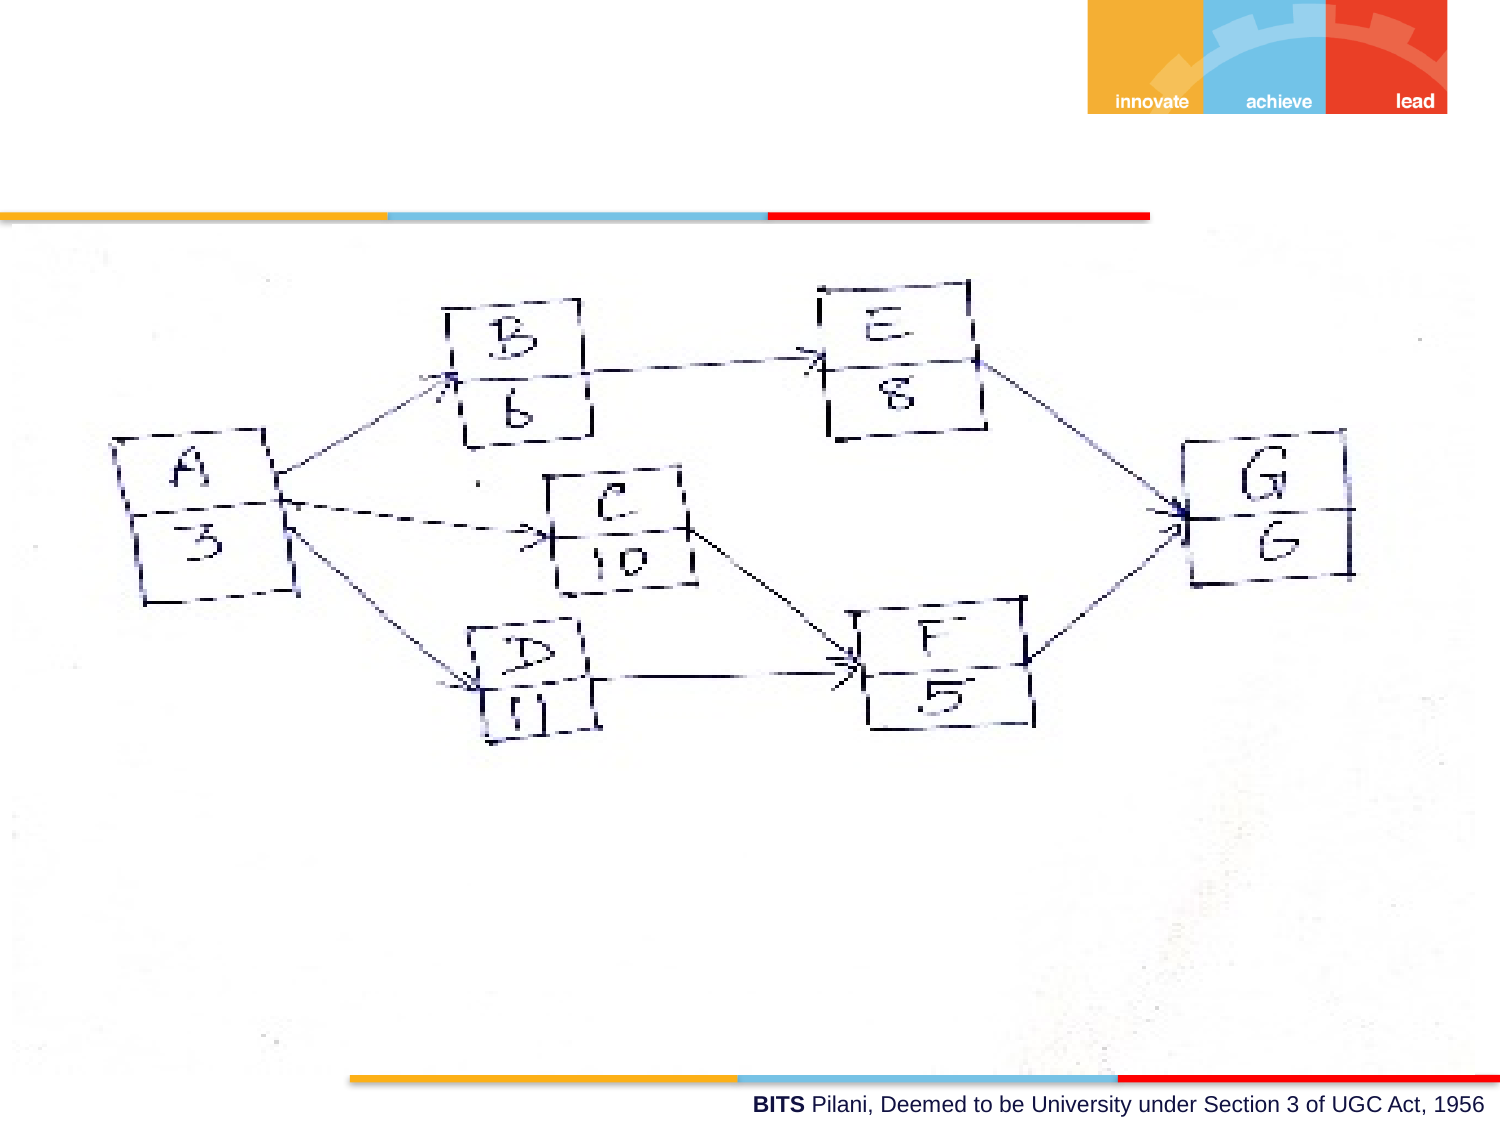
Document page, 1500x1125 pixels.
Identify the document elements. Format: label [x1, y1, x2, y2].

picture [1087, 0, 1448, 114]
list [12, 224, 1476, 1076]
